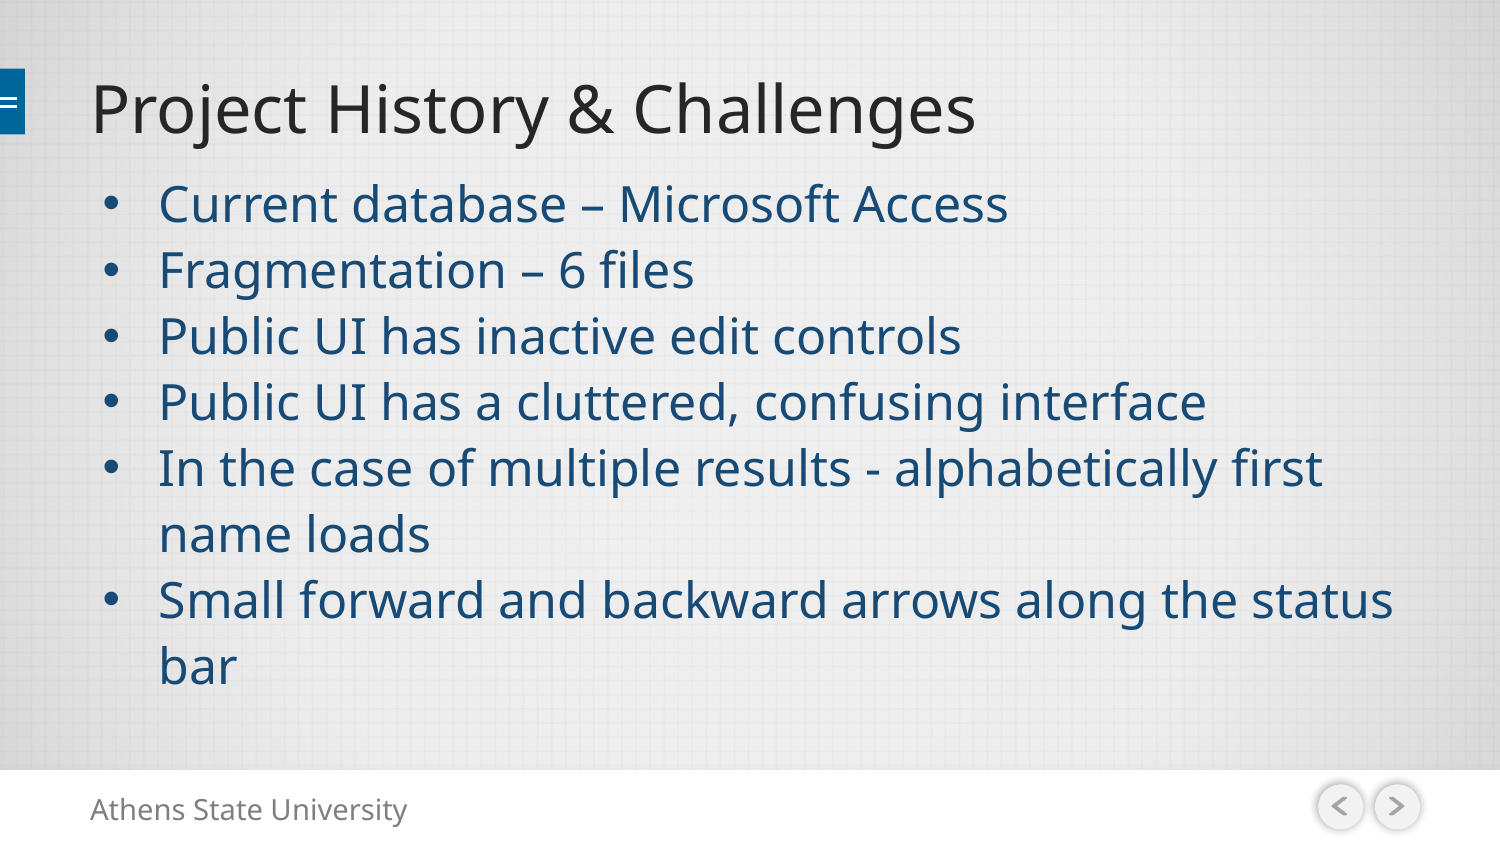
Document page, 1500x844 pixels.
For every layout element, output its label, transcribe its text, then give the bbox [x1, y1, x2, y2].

picture [0, 0, 1500, 770]
list Current database – Microsoft Access Fragmentation – 6 files Public UI has inactive edit controls Public UI has a cluttered, confusing interface In the case of multiple results - alphabetically first name loads Small forward and backward arrows along the status bar [87, 159, 1413, 735]
footer Athens State University [75, 784, 1163, 833]
title Project History & Challenges [75, 71, 1325, 142]
